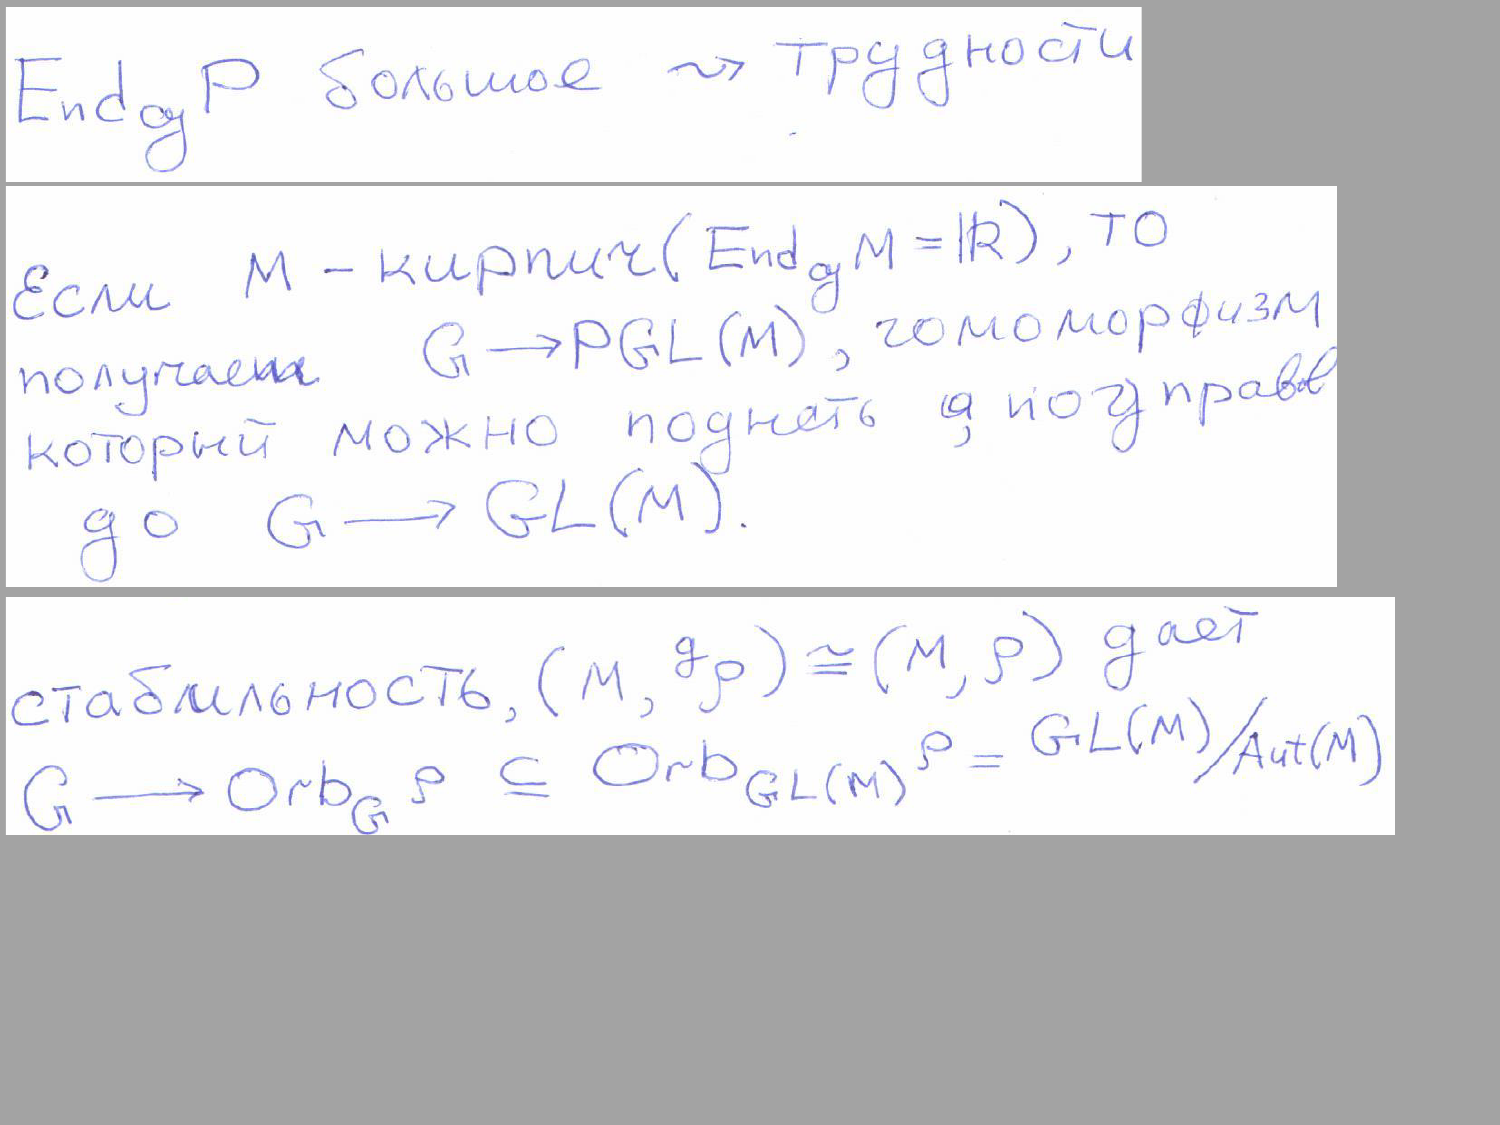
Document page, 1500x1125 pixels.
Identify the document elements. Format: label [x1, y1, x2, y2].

picture [5, 597, 1395, 835]
picture [5, 186, 1338, 587]
picture [5, 7, 1142, 182]
